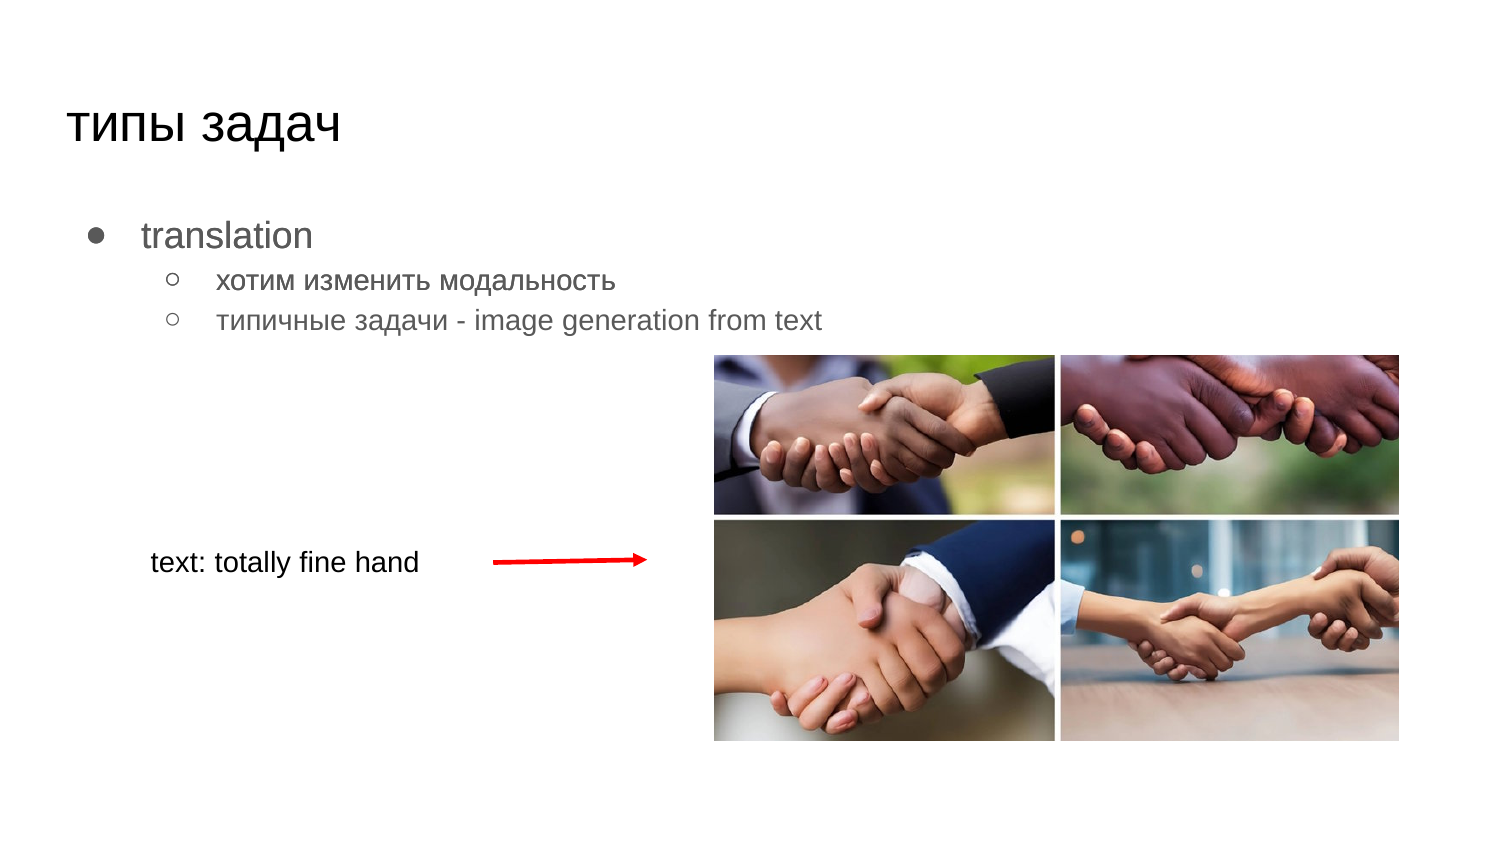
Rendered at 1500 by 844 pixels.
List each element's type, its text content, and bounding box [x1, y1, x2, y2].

list translation хотим изменить модальность типичные задачи - image generation from text [51, 189, 1408, 385]
list translation хотим изменить модальность [51, 385, 1408, 750]
picture [714, 355, 1400, 741]
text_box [492, 559, 648, 563]
title типы задач [51, 72, 1449, 167]
text_box text: totally fine hand [135, 528, 485, 594]
